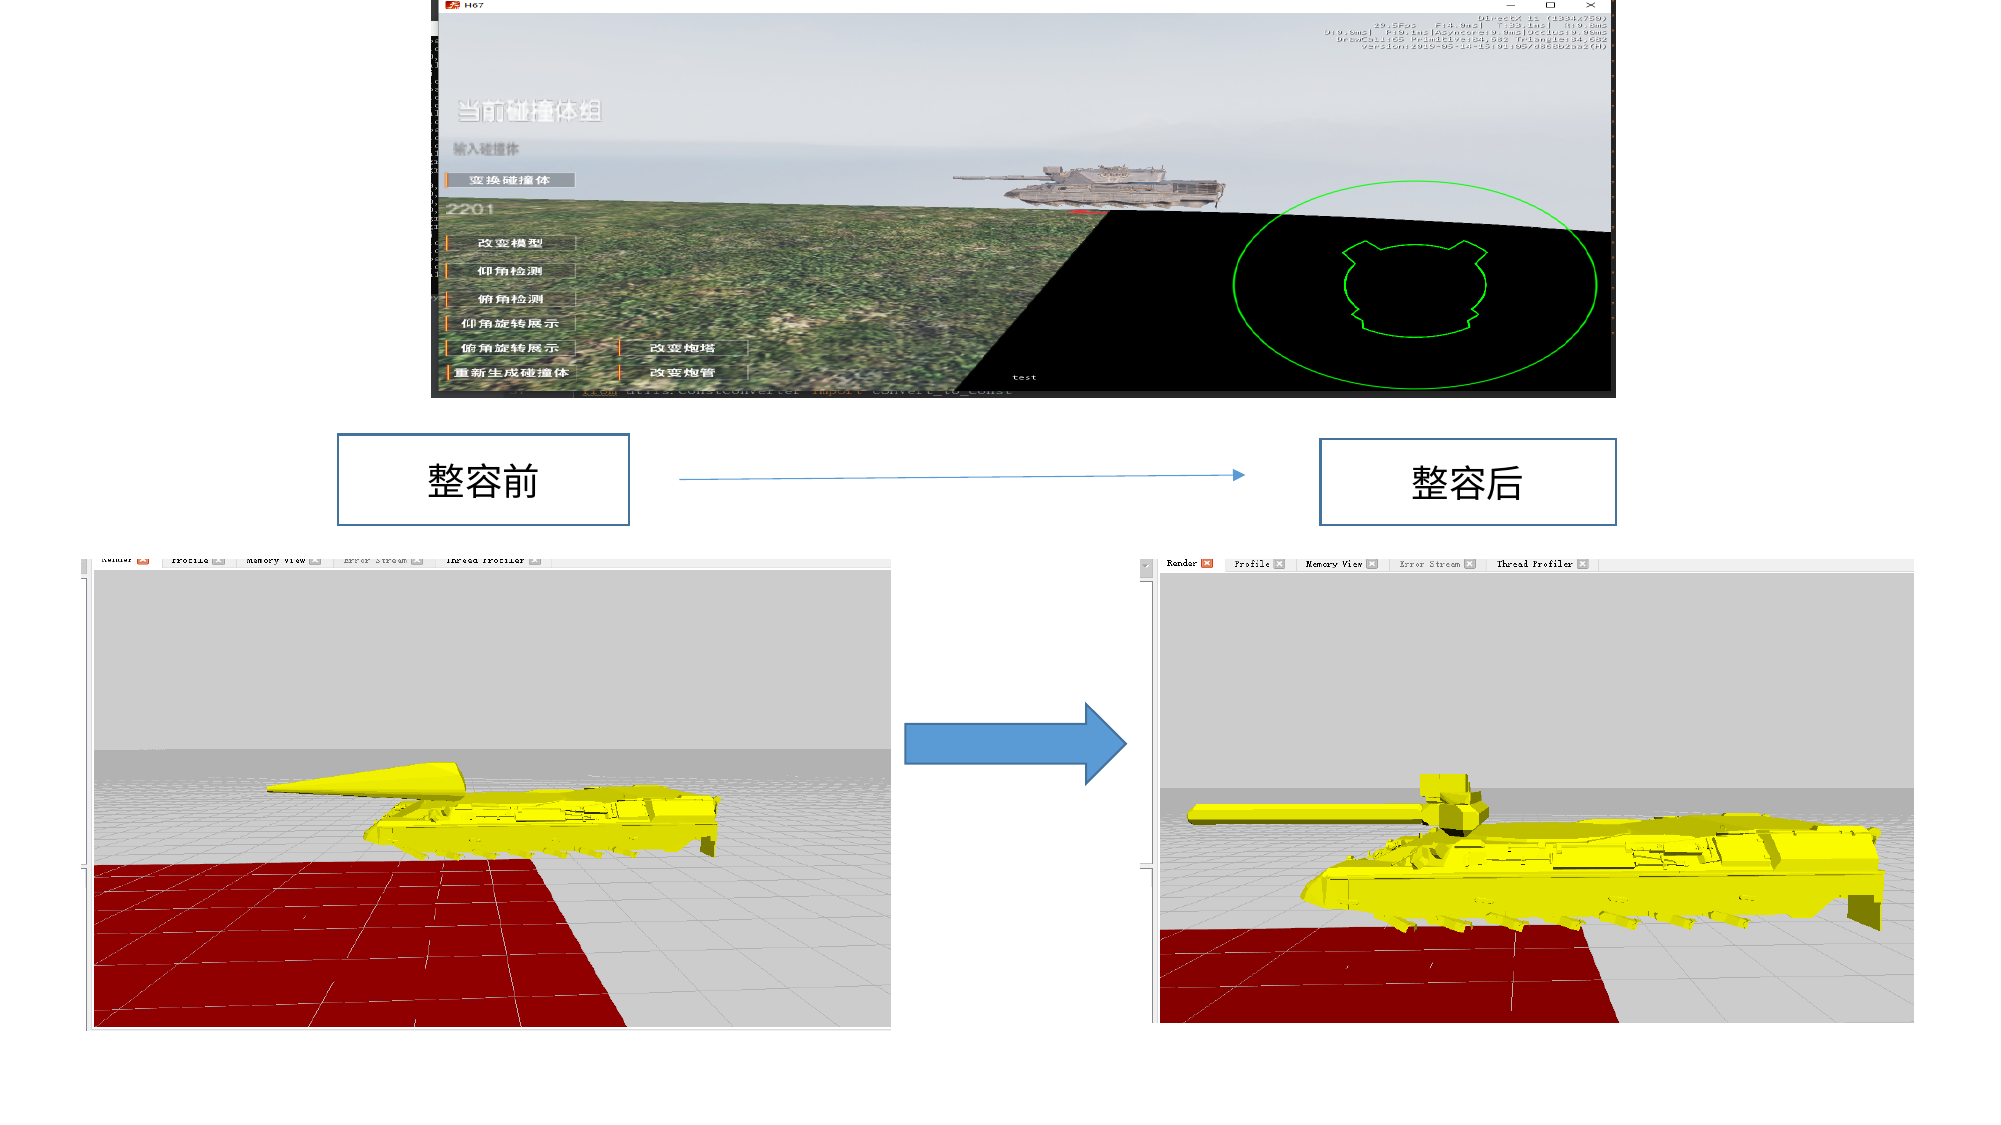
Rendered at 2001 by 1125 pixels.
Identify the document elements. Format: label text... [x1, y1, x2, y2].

picture [1140, 558, 1914, 1023]
text_box 整整容前前 [337, 433, 630, 526]
text_box 整容后 [1319, 438, 1617, 526]
picture [81, 558, 891, 1031]
text_box [904, 701, 1128, 787]
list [431, 0, 1616, 398]
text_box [679, 474, 1246, 480]
